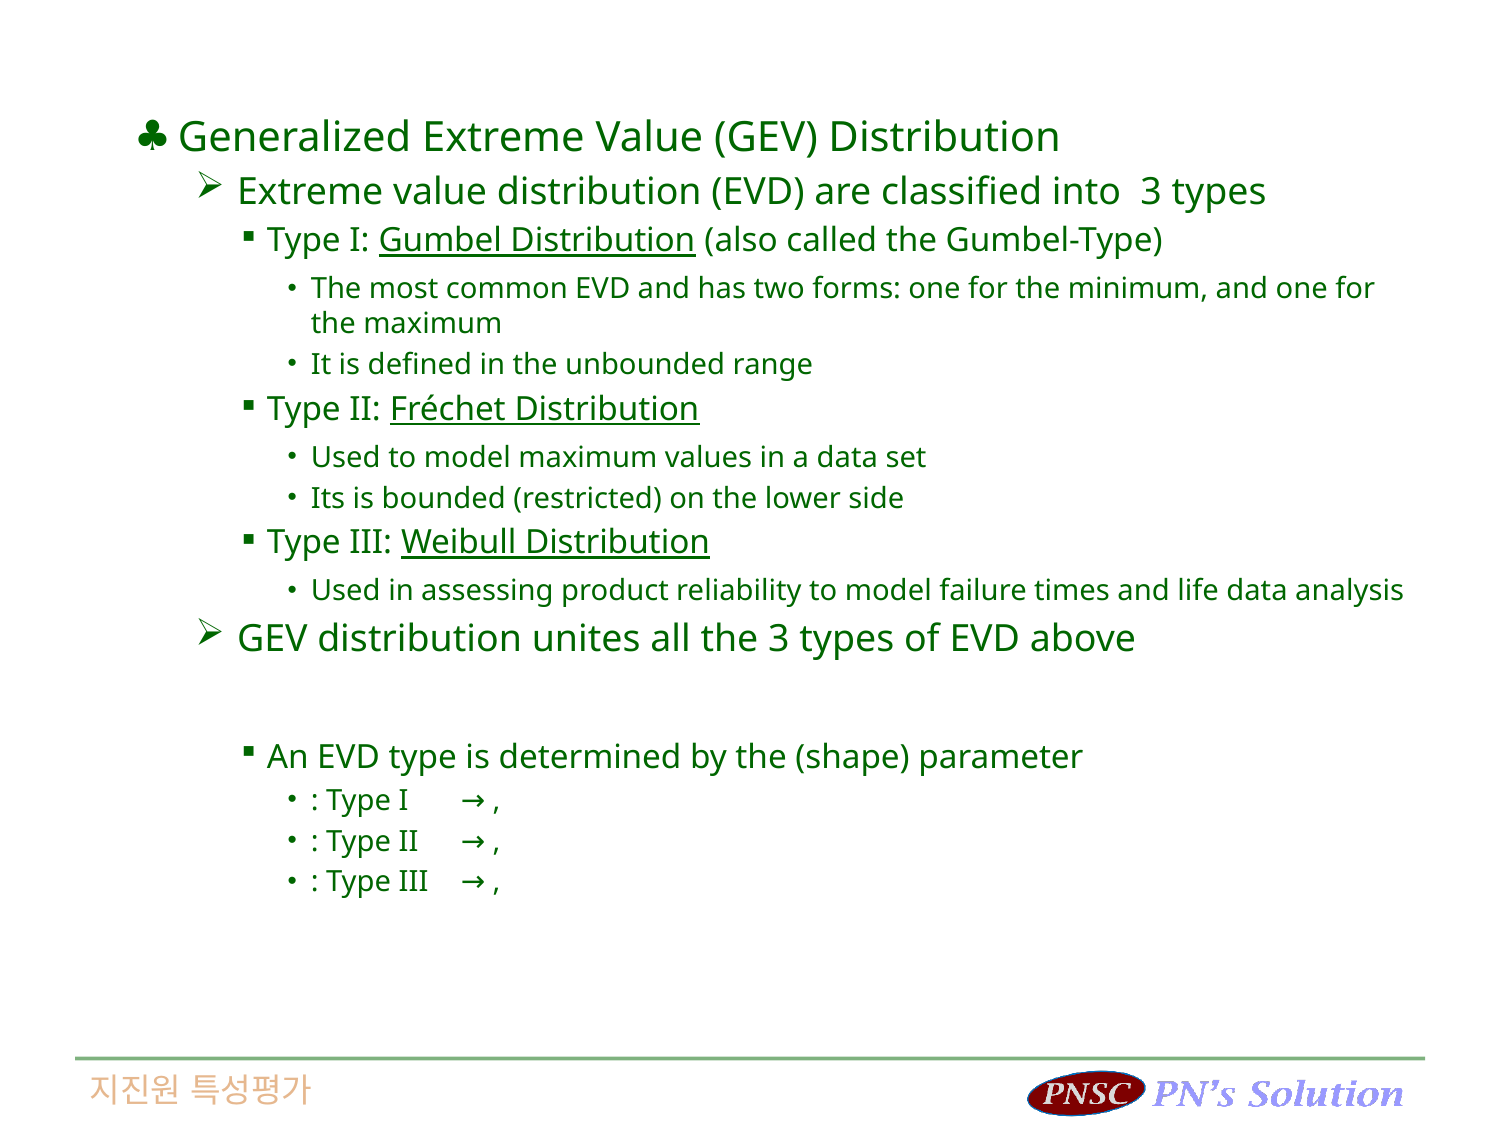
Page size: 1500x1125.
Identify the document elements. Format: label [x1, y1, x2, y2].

picture [1022, 1062, 1425, 1125]
